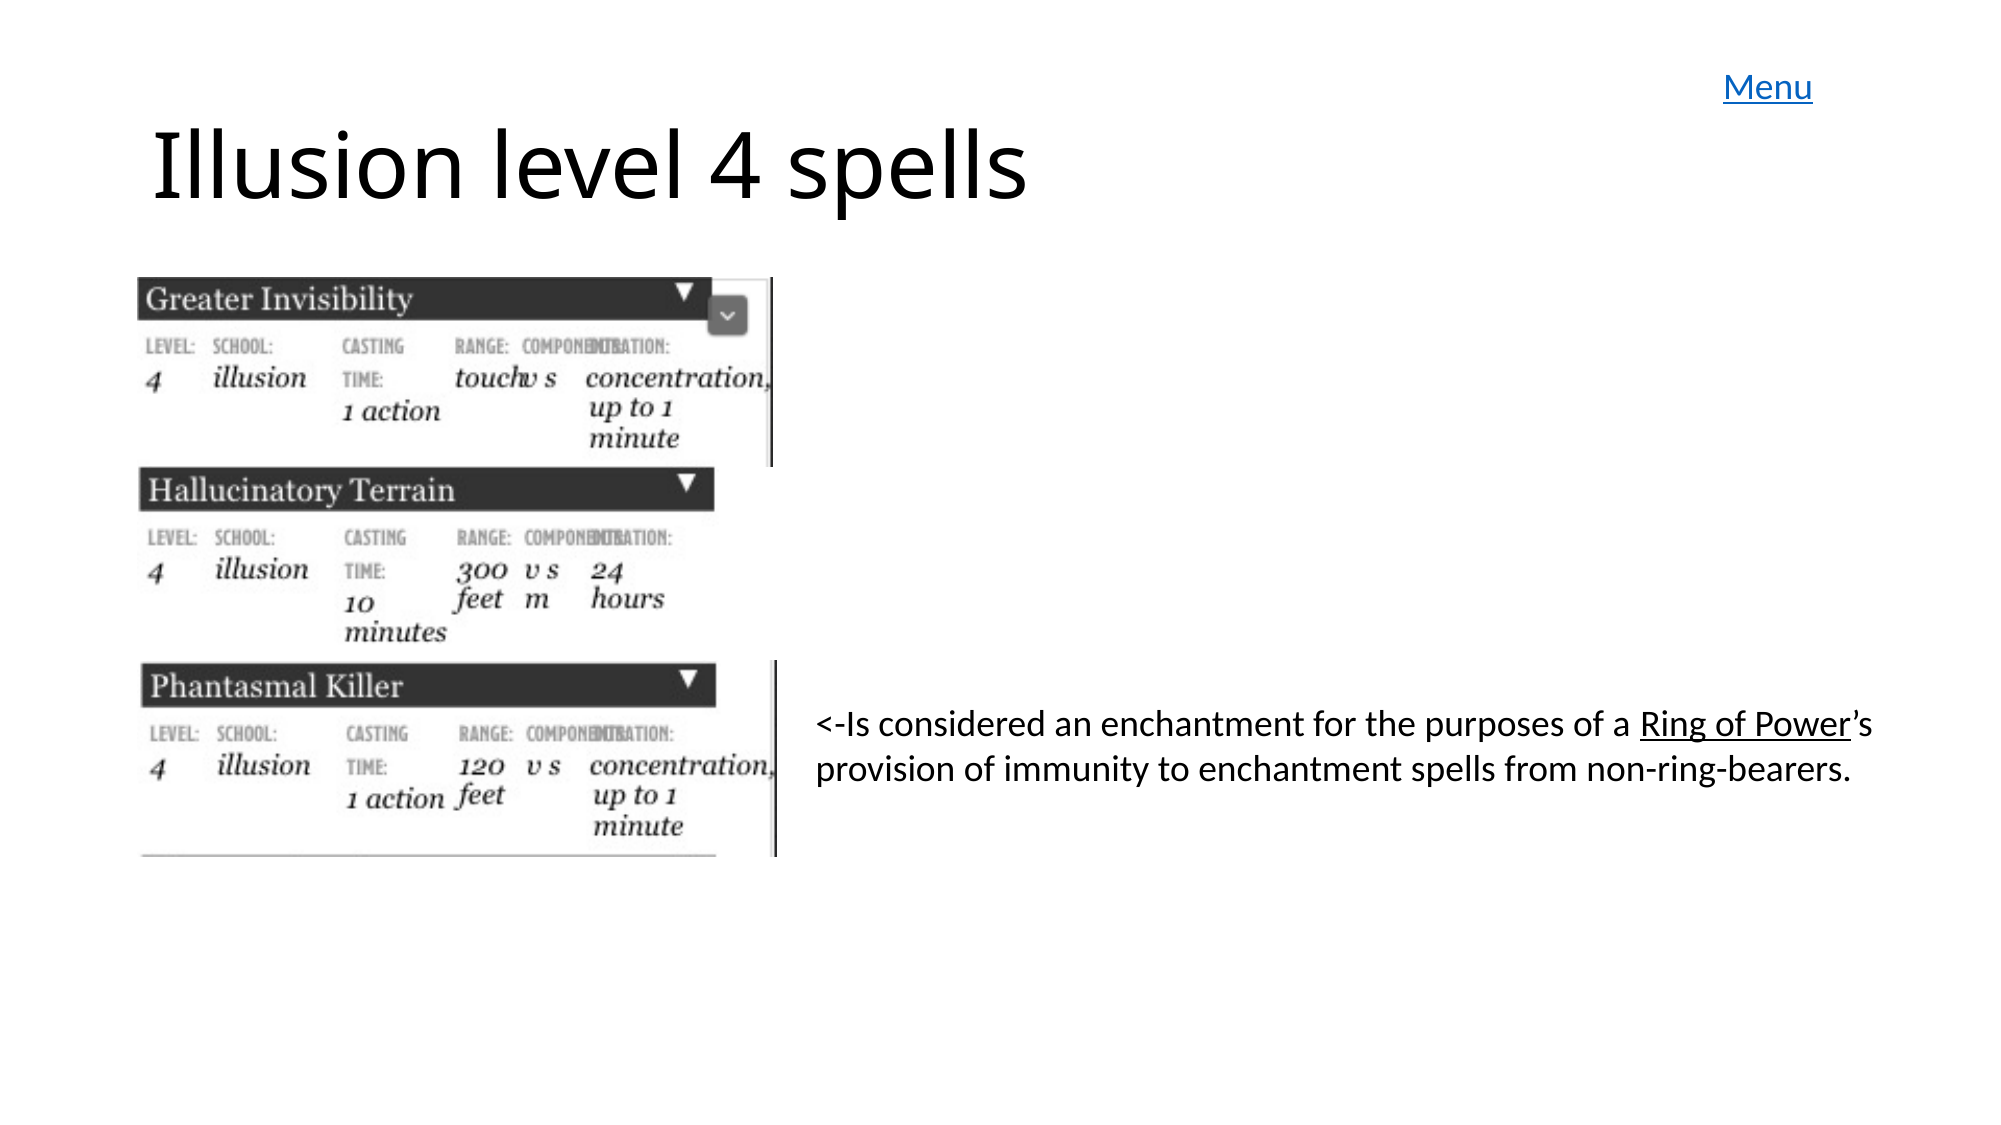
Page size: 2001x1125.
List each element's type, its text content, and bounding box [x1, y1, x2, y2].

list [137, 277, 773, 467]
text_box <-Is considered an enchantment for the purposes of a Ring of Power’s provision of immunity to enchantment spells from non-ring-bearers. [800, 691, 1938, 797]
title Illusion level 4 spells [137, 59, 1863, 278]
picture [137, 466, 777, 857]
text_box Menu [1347, 9, 1828, 115]
